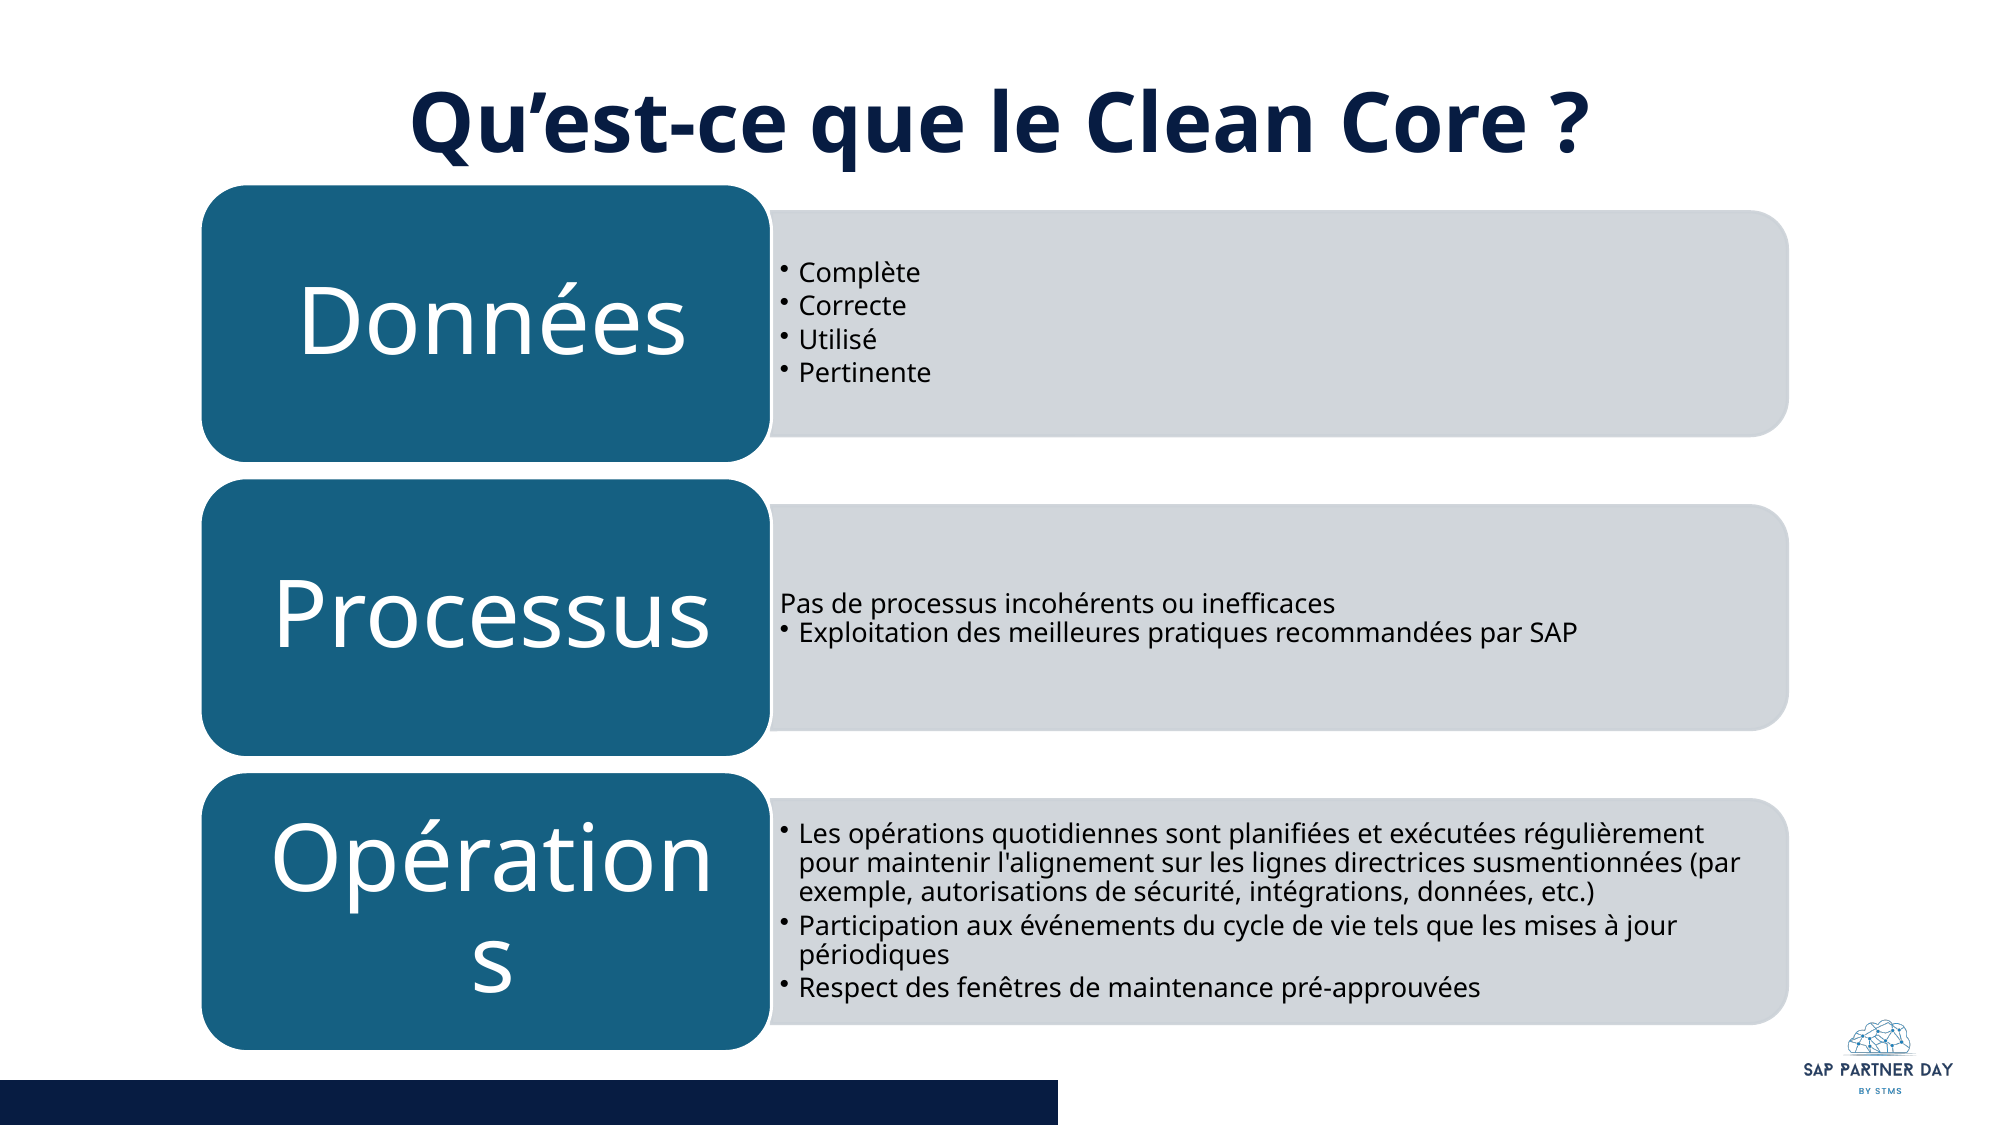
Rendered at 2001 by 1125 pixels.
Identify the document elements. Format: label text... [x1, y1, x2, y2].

picture [1784, 1011, 1976, 1106]
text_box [199, 182, 1788, 1053]
list Qu’est-ce que le Clean Core ? [99, 72, 1901, 235]
